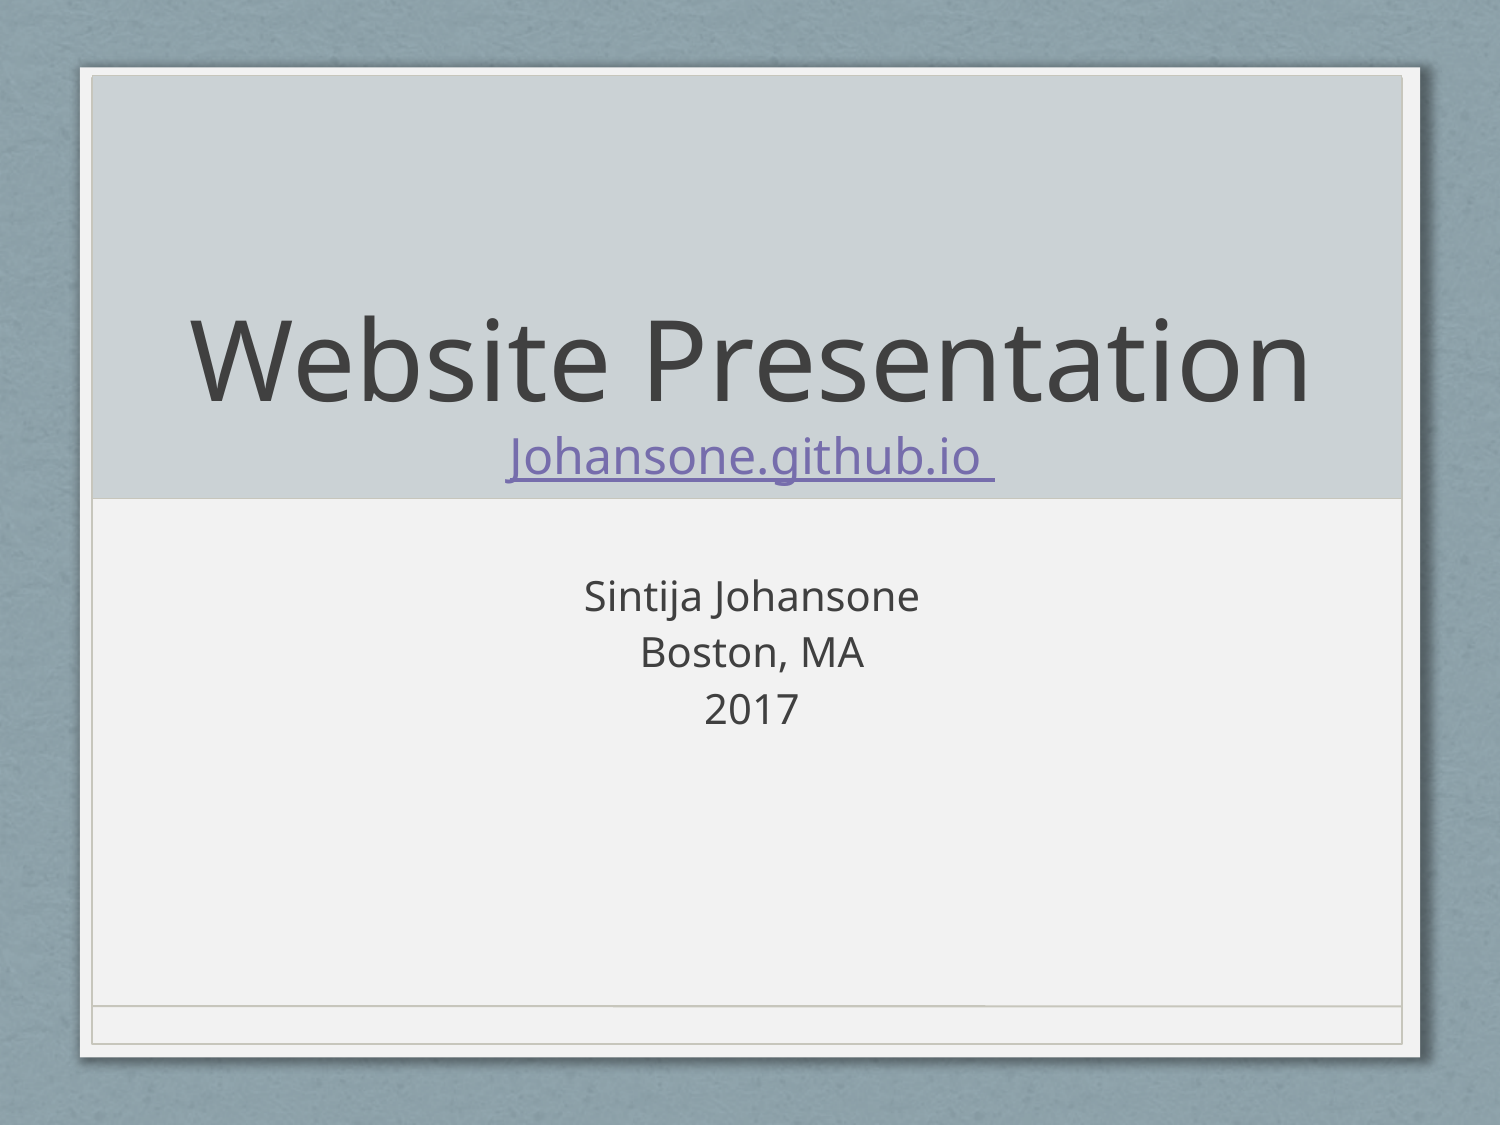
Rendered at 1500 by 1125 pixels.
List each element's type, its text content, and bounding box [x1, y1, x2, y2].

subtitle Sintija Johansone Boston, MA 2017 [150, 562, 1355, 850]
title Website Presentation Johansone.github.io [150, 184, 1355, 500]
